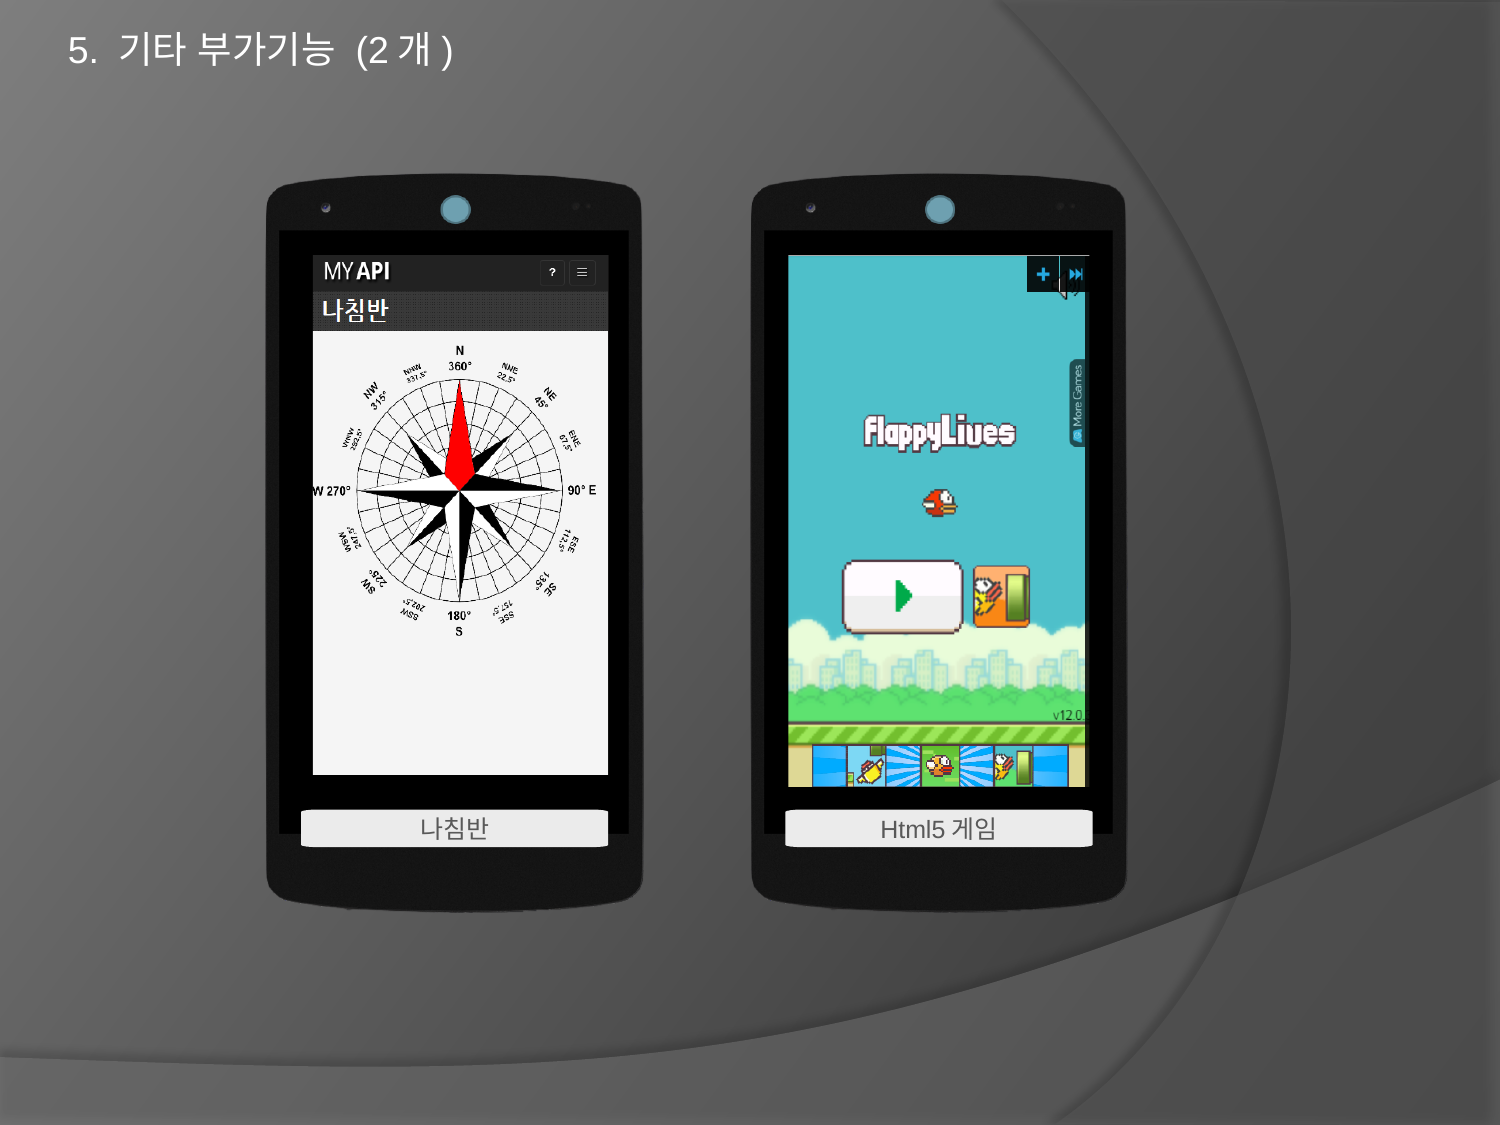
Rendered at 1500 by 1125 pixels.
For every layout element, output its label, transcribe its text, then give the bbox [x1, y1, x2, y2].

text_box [788, 255, 1090, 788]
picture [749, 172, 1129, 913]
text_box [312, 255, 609, 776]
text_box 5. 기타 부가기능 (2개) [53, 19, 585, 79]
picture [265, 172, 644, 913]
